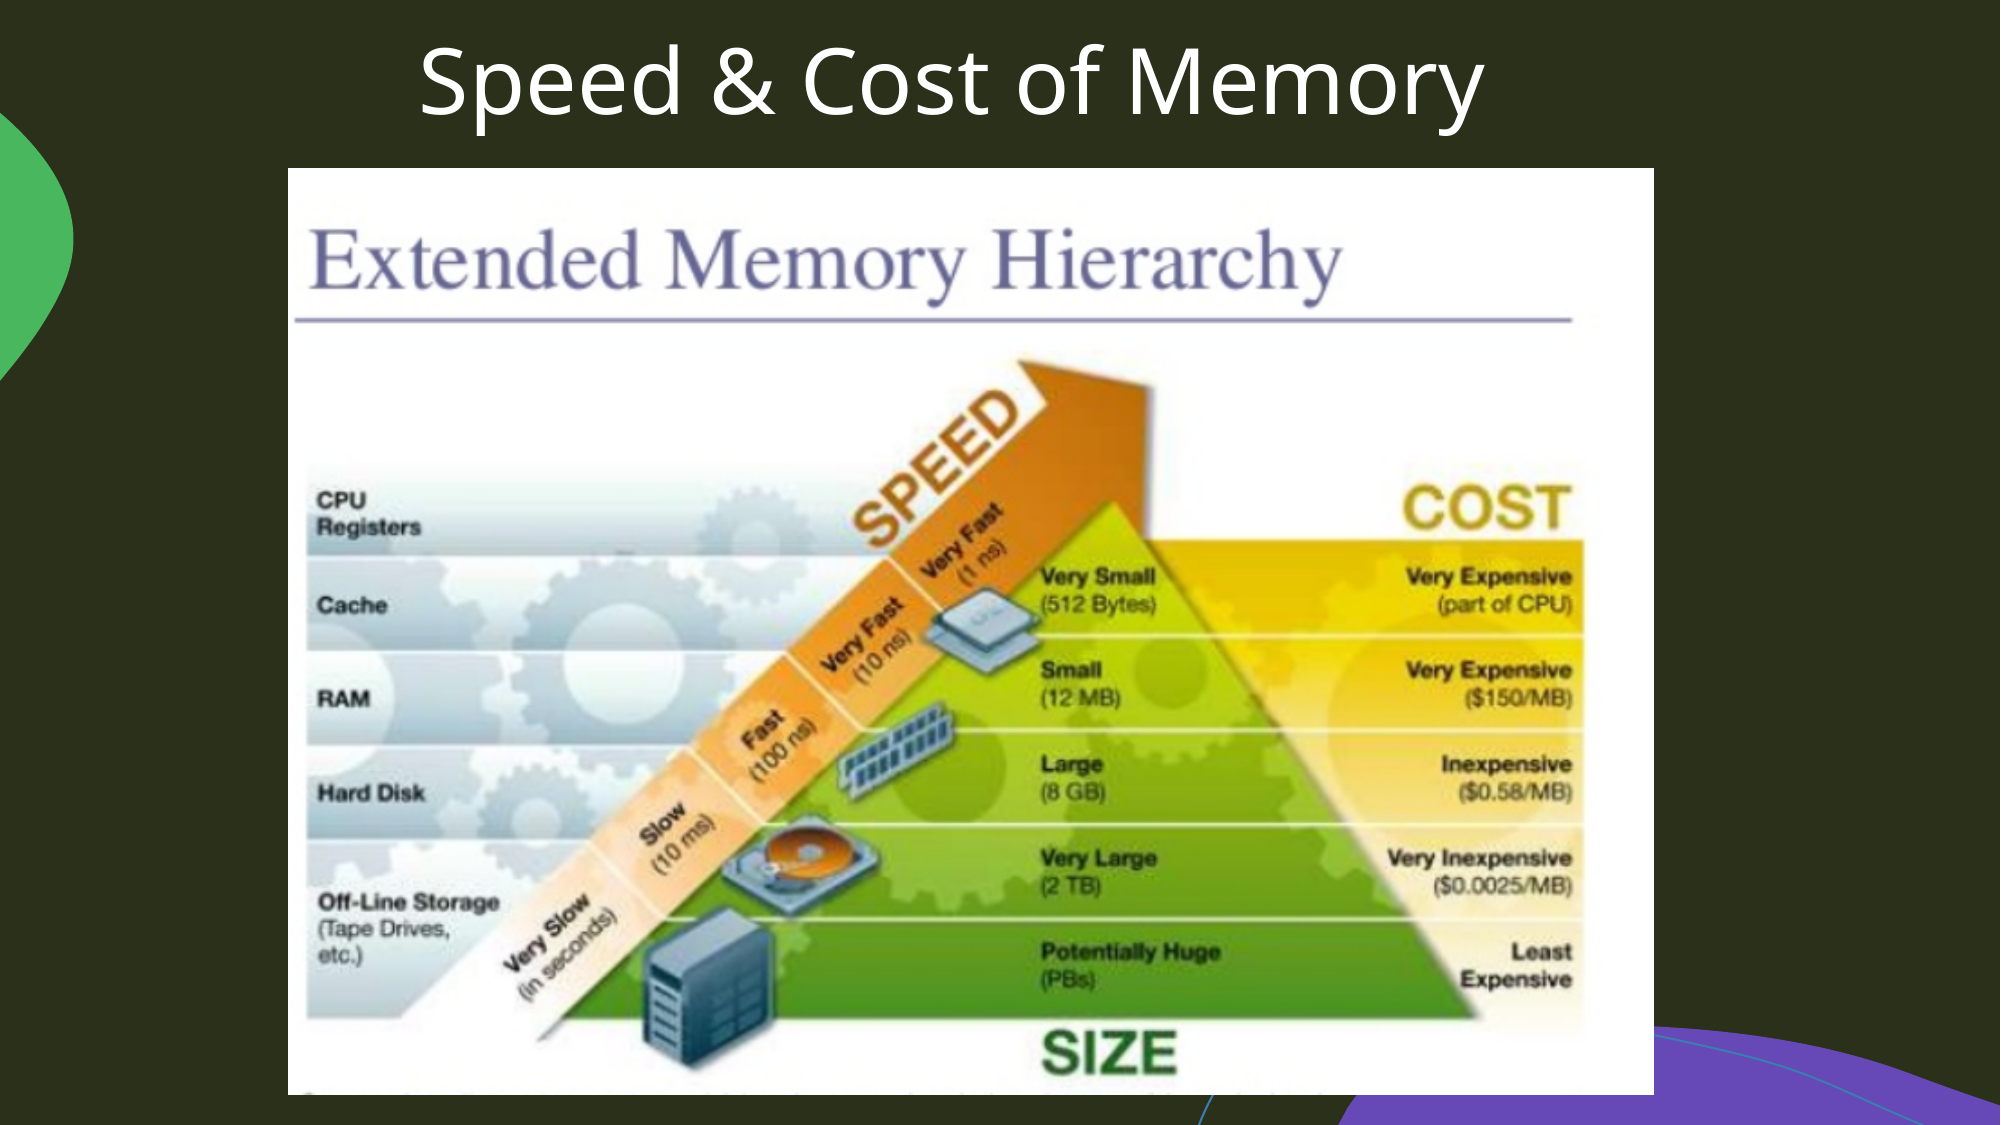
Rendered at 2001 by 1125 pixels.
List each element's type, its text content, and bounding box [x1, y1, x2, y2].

title Speed & Cost of Memory [77, 0, 1828, 211]
picture [288, 168, 1654, 1095]
